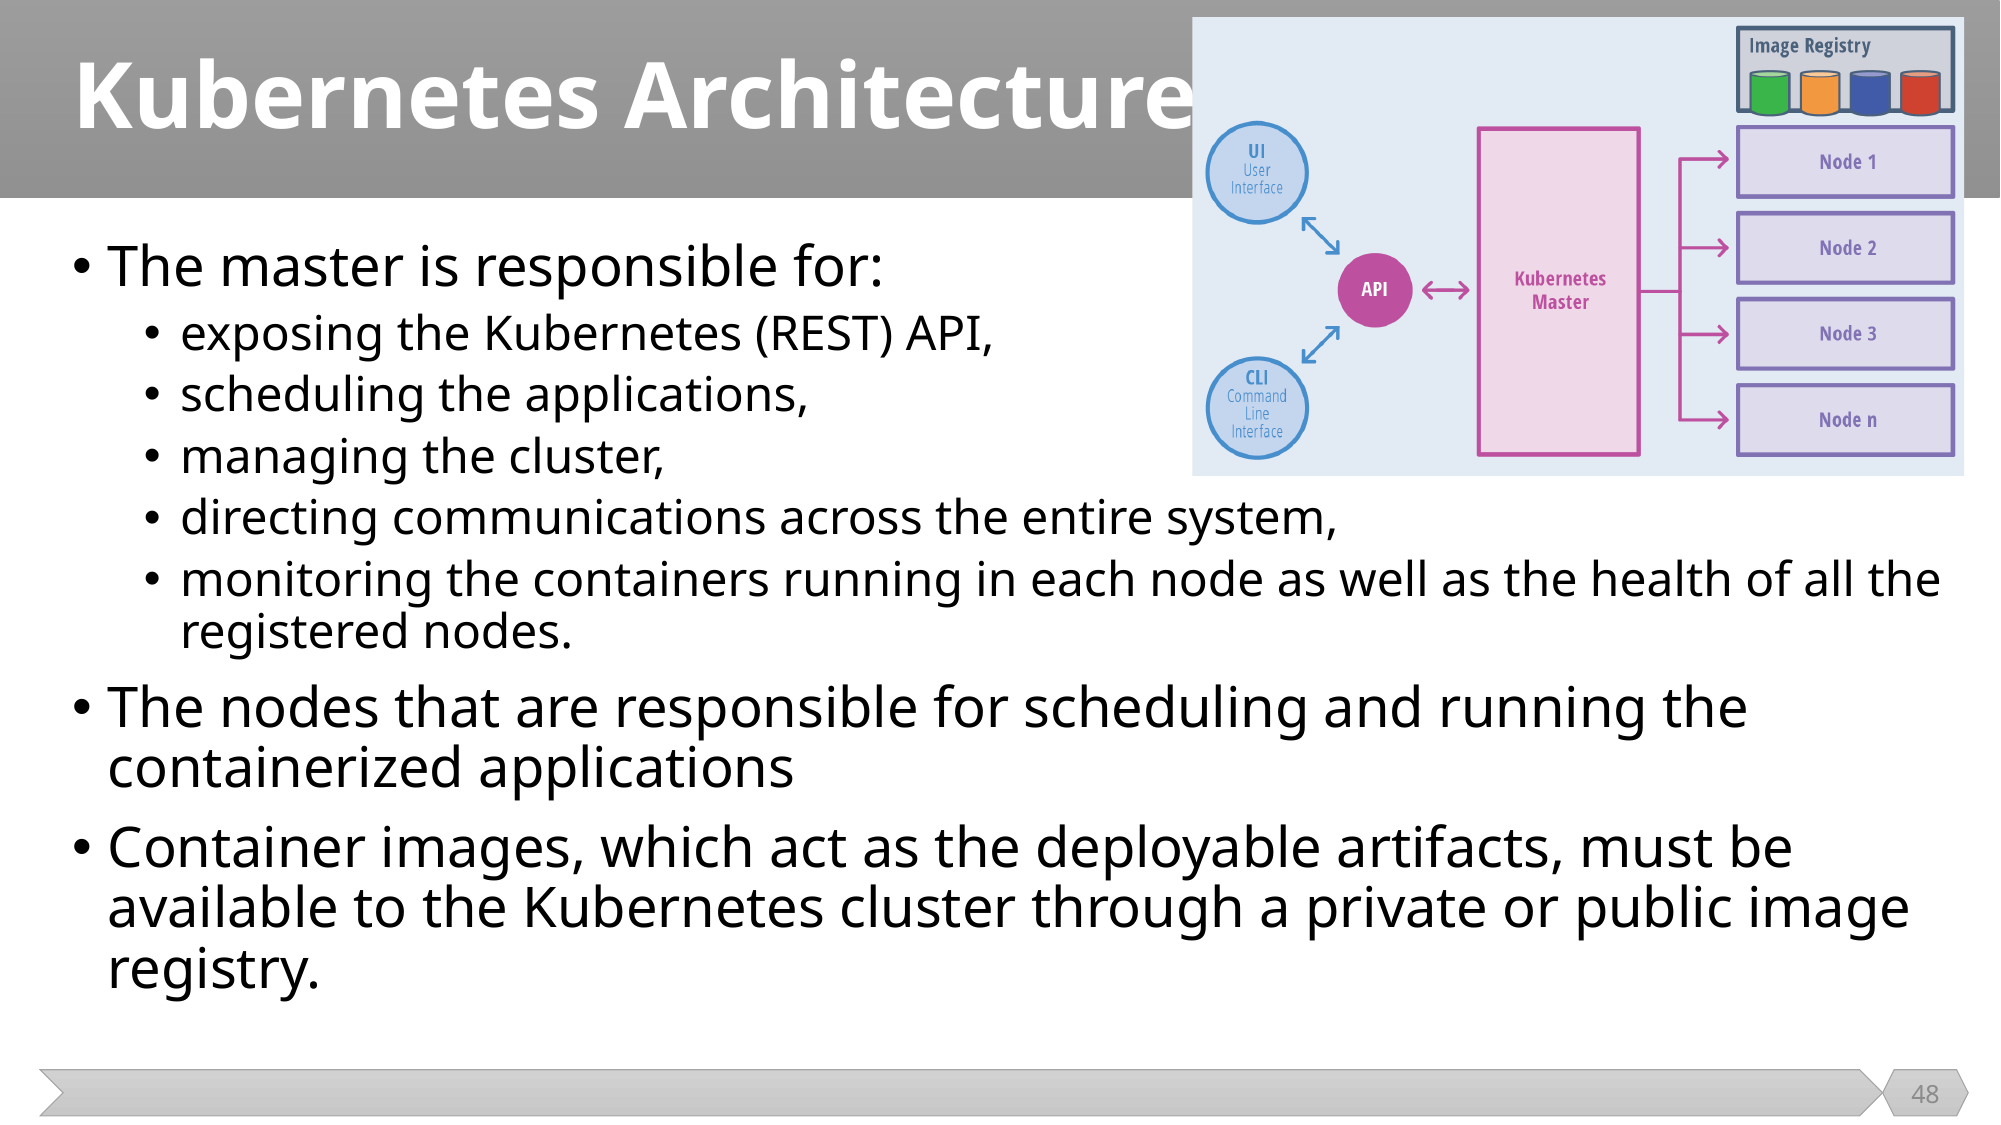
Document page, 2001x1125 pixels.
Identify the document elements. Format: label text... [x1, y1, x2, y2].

list The master is responsible for: exposing the Kubernetes (REST) API, scheduling the applications, managing the cluster, directing communications across the entire system, monitoring the containers running in each node as well as the health of all the registered nodes. The nodes that are responsible for scheduling and running the containerized applications Container images, which act as the deployable artifacts, must be available to the Kubernetes cluster through a private or public image registry. [56, 230, 1969, 1010]
title Kubernetes Architecture [56, 0, 1969, 199]
slide_number 48 [1882, 1065, 1969, 1125]
picture [1192, 17, 1965, 476]
